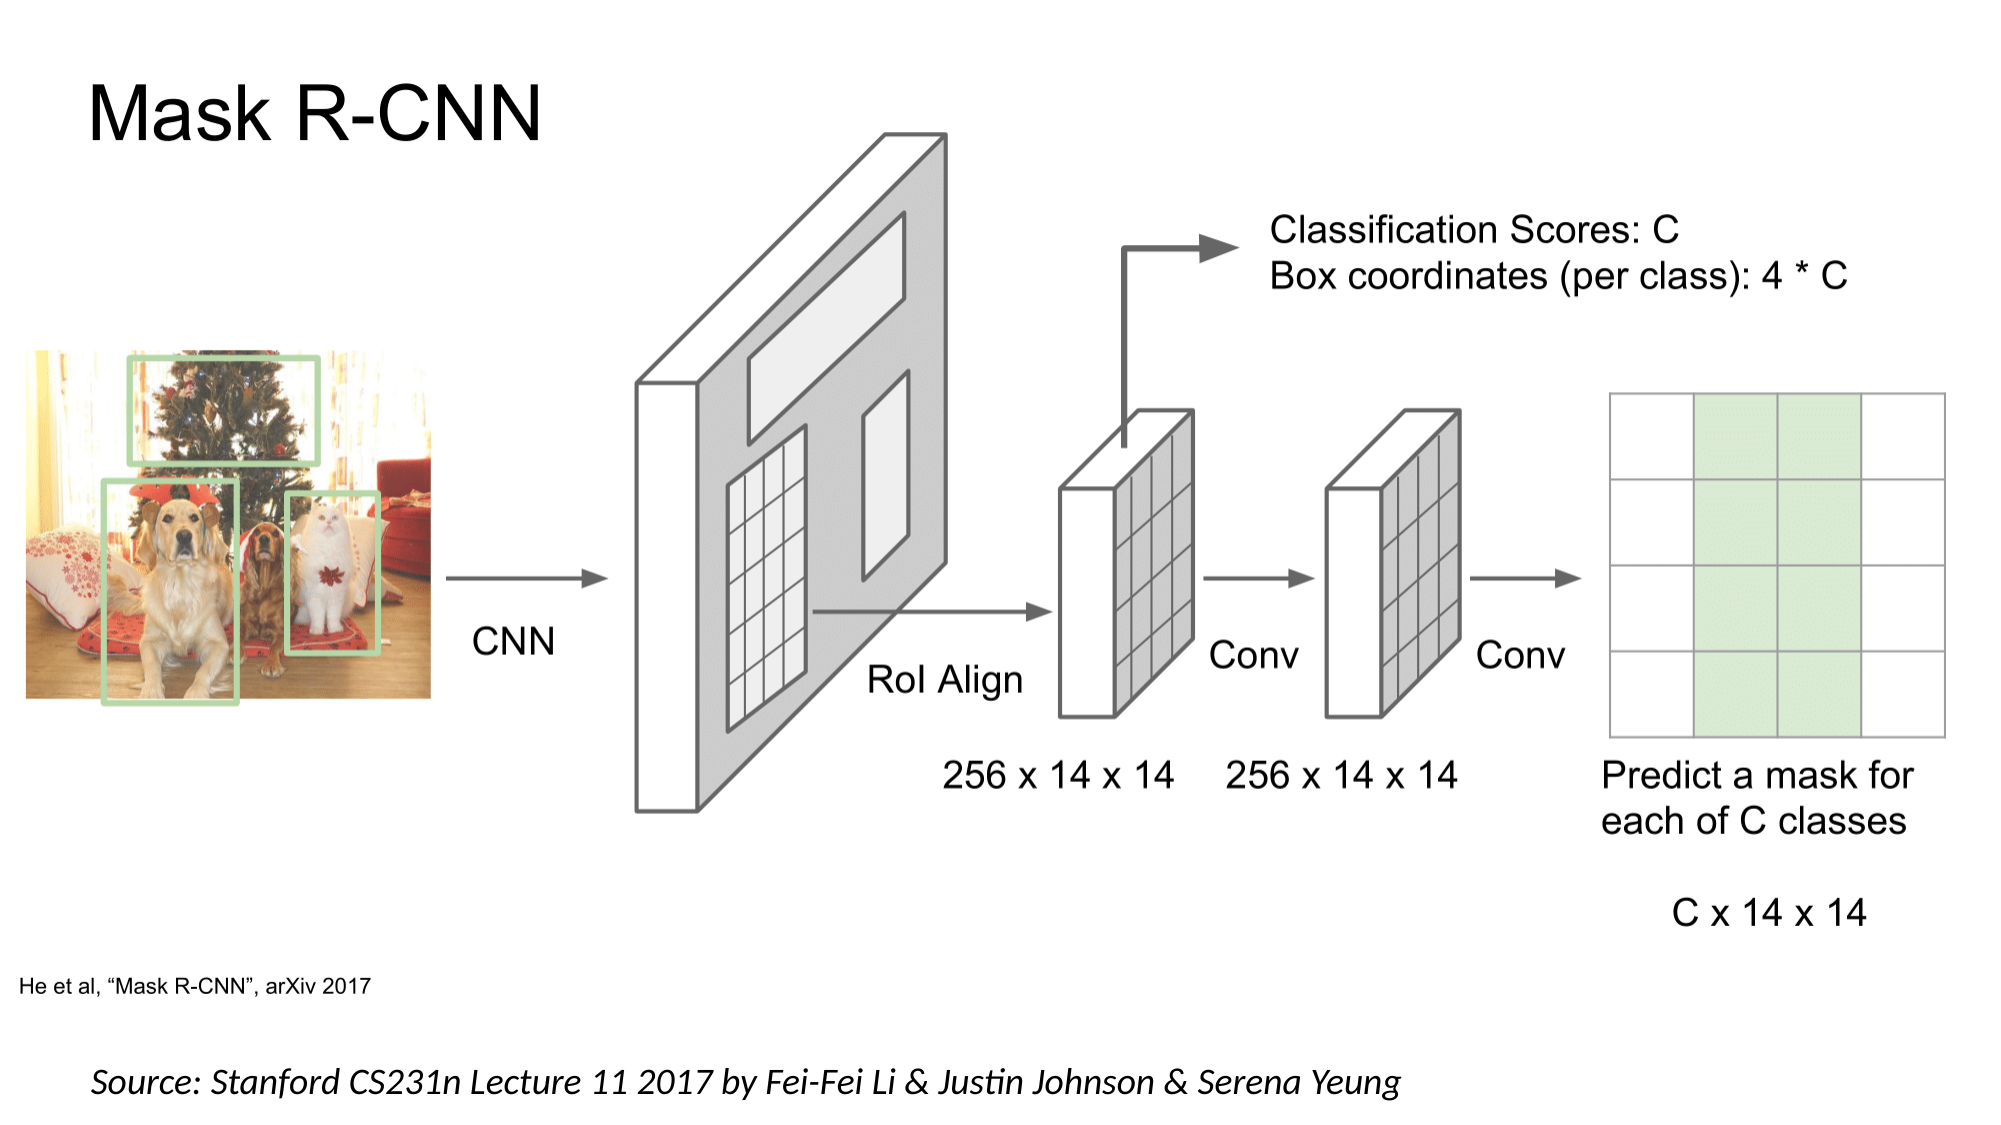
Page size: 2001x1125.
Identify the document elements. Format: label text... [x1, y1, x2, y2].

picture [0, 0, 2000, 1003]
text_box Source: Stanford CS231n Lecture 11 2017 by Fei-Fei Li & Justin Johnson & Serena Yeung [76, 1049, 1888, 1110]
